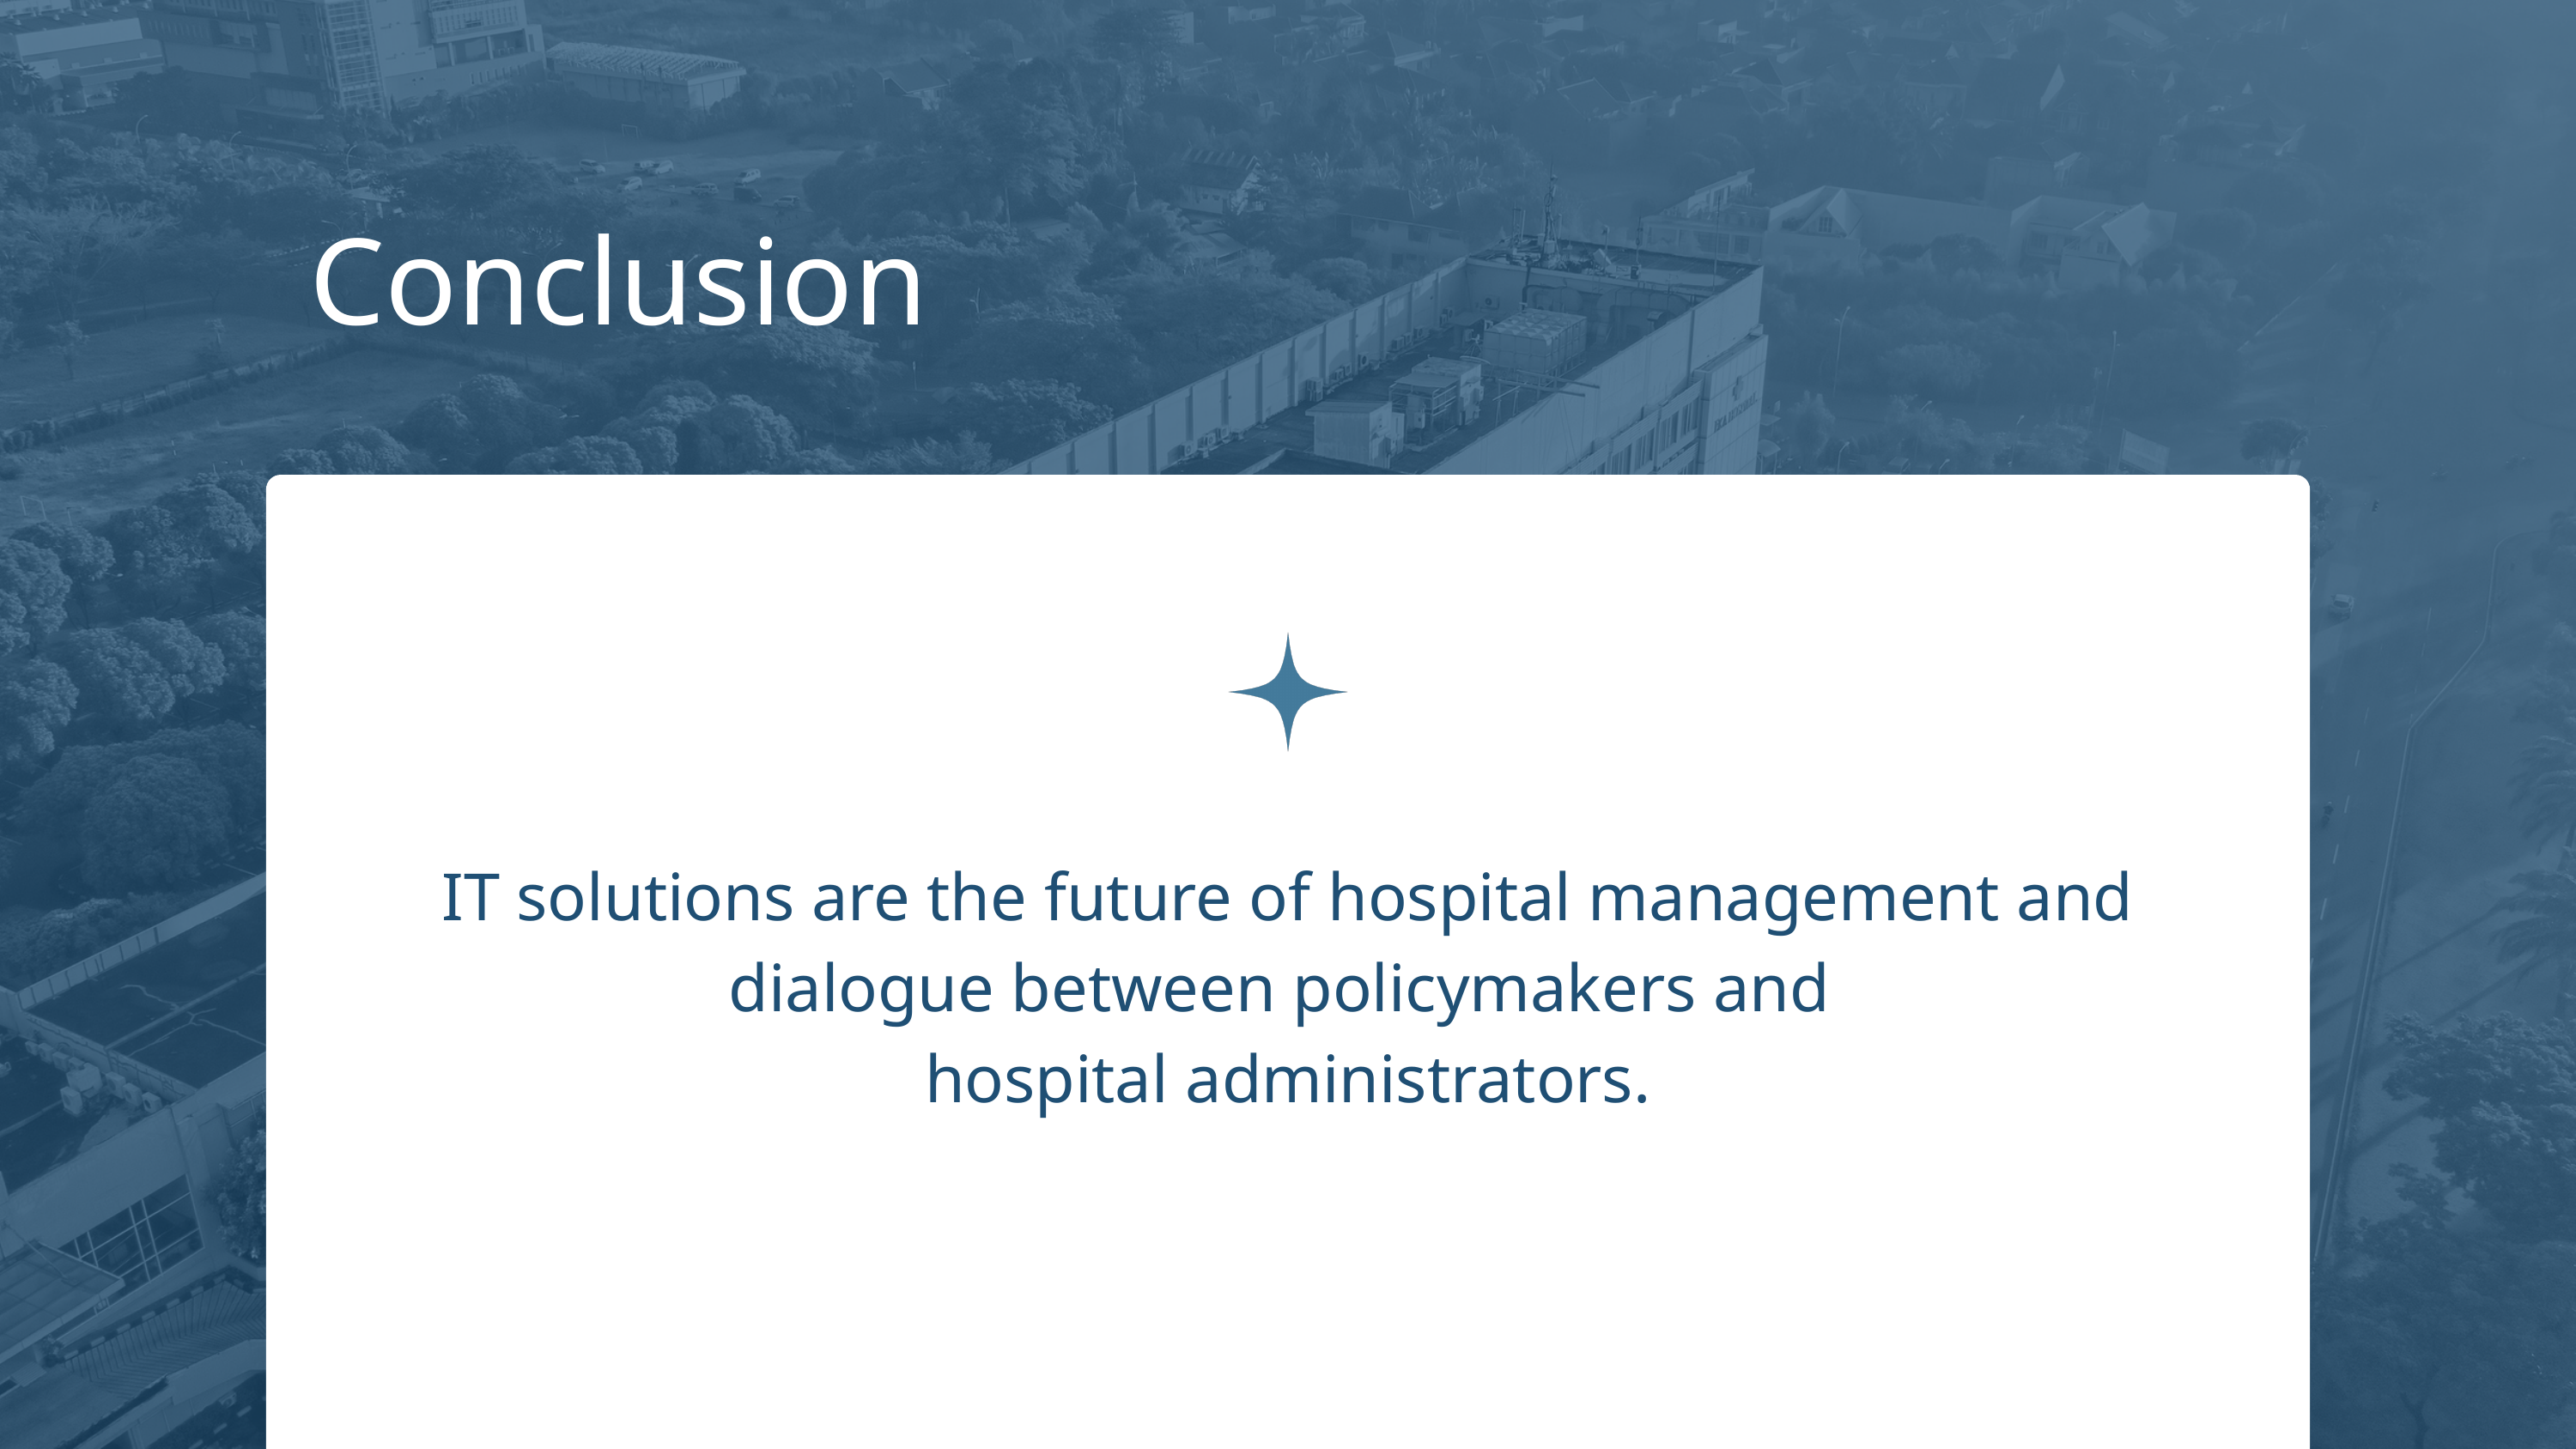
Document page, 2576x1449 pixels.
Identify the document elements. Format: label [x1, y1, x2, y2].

text_box [0, 0, 2576, 1449]
text_box [265, 474, 2311, 1449]
